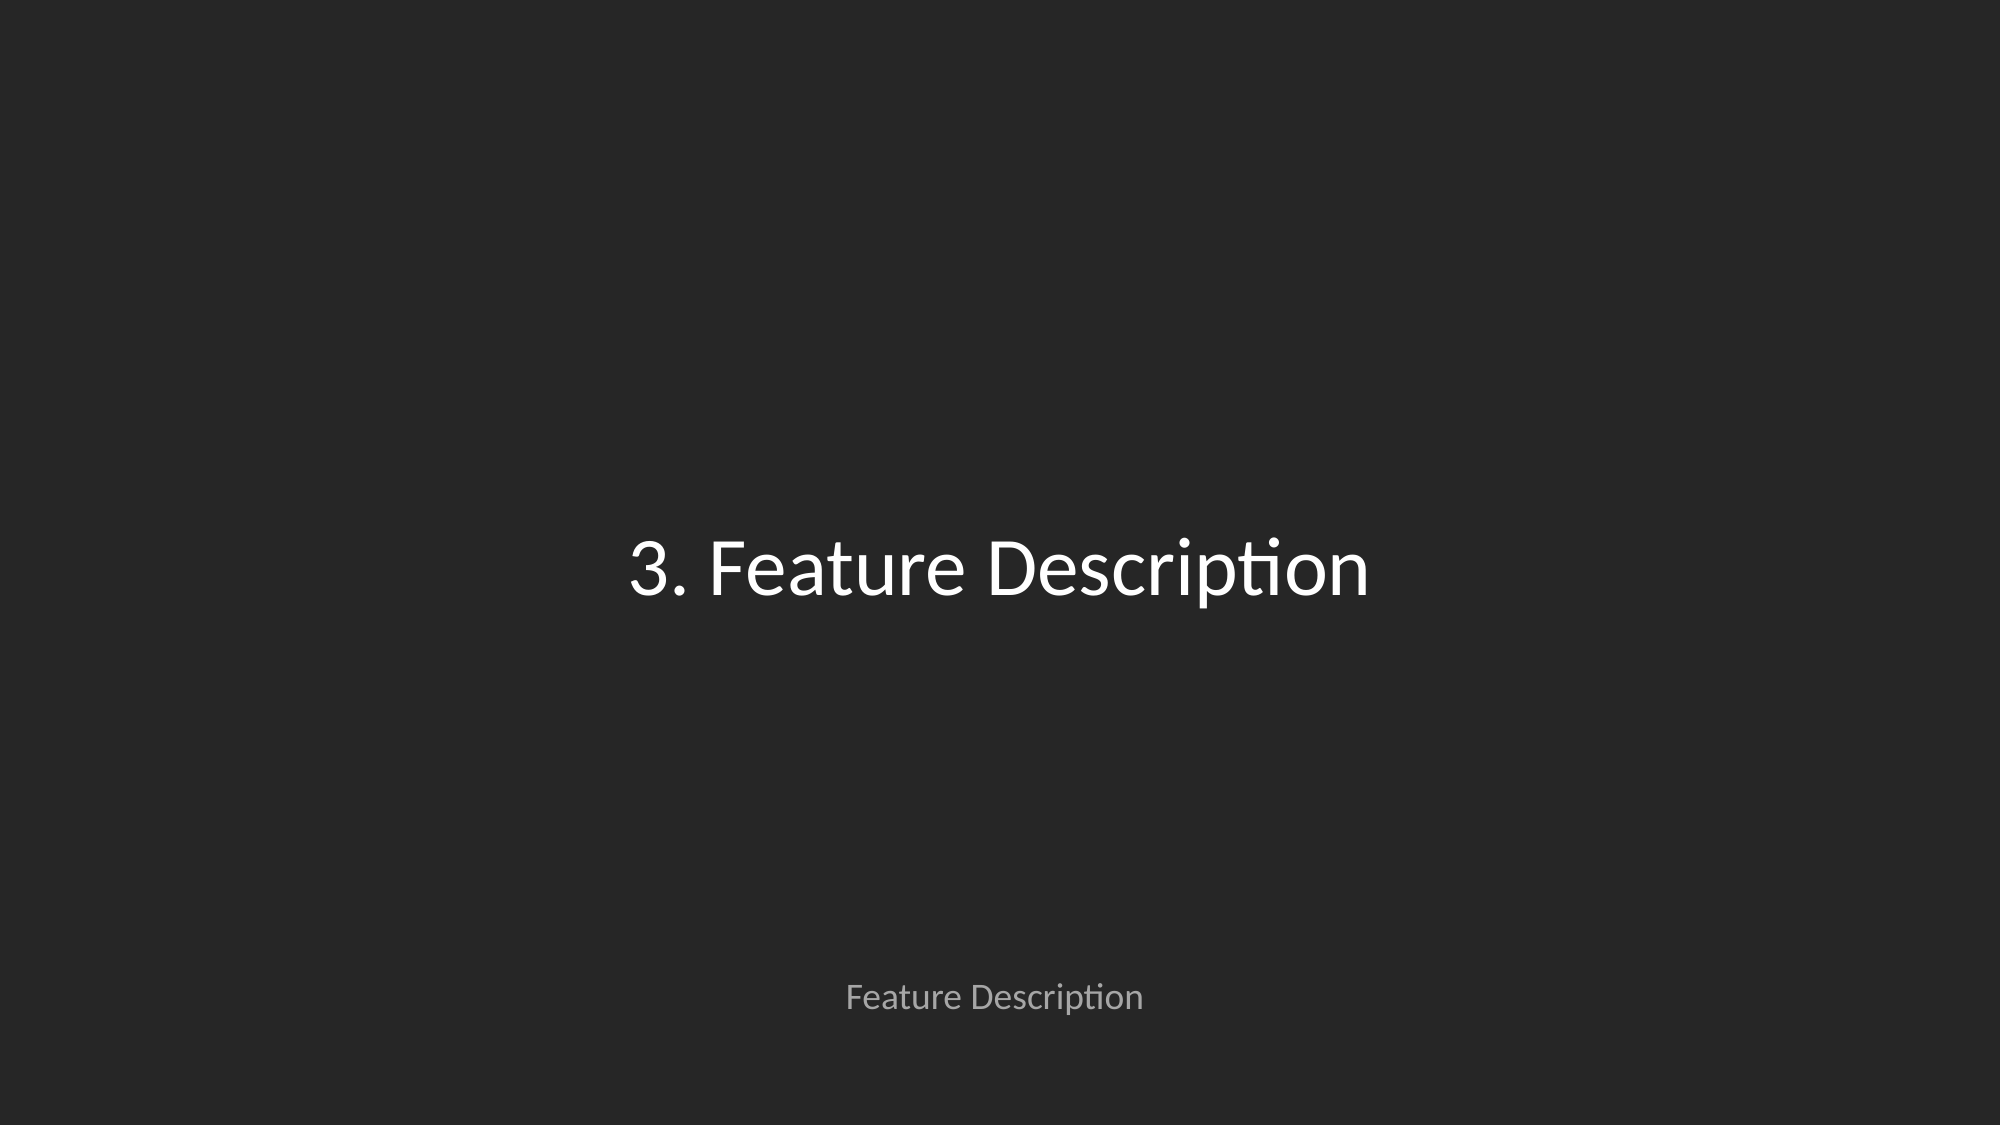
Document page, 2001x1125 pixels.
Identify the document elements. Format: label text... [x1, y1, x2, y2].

text_box 3. Feature Description [612, 504, 1388, 620]
text_box Feature Description [831, 964, 1169, 1070]
